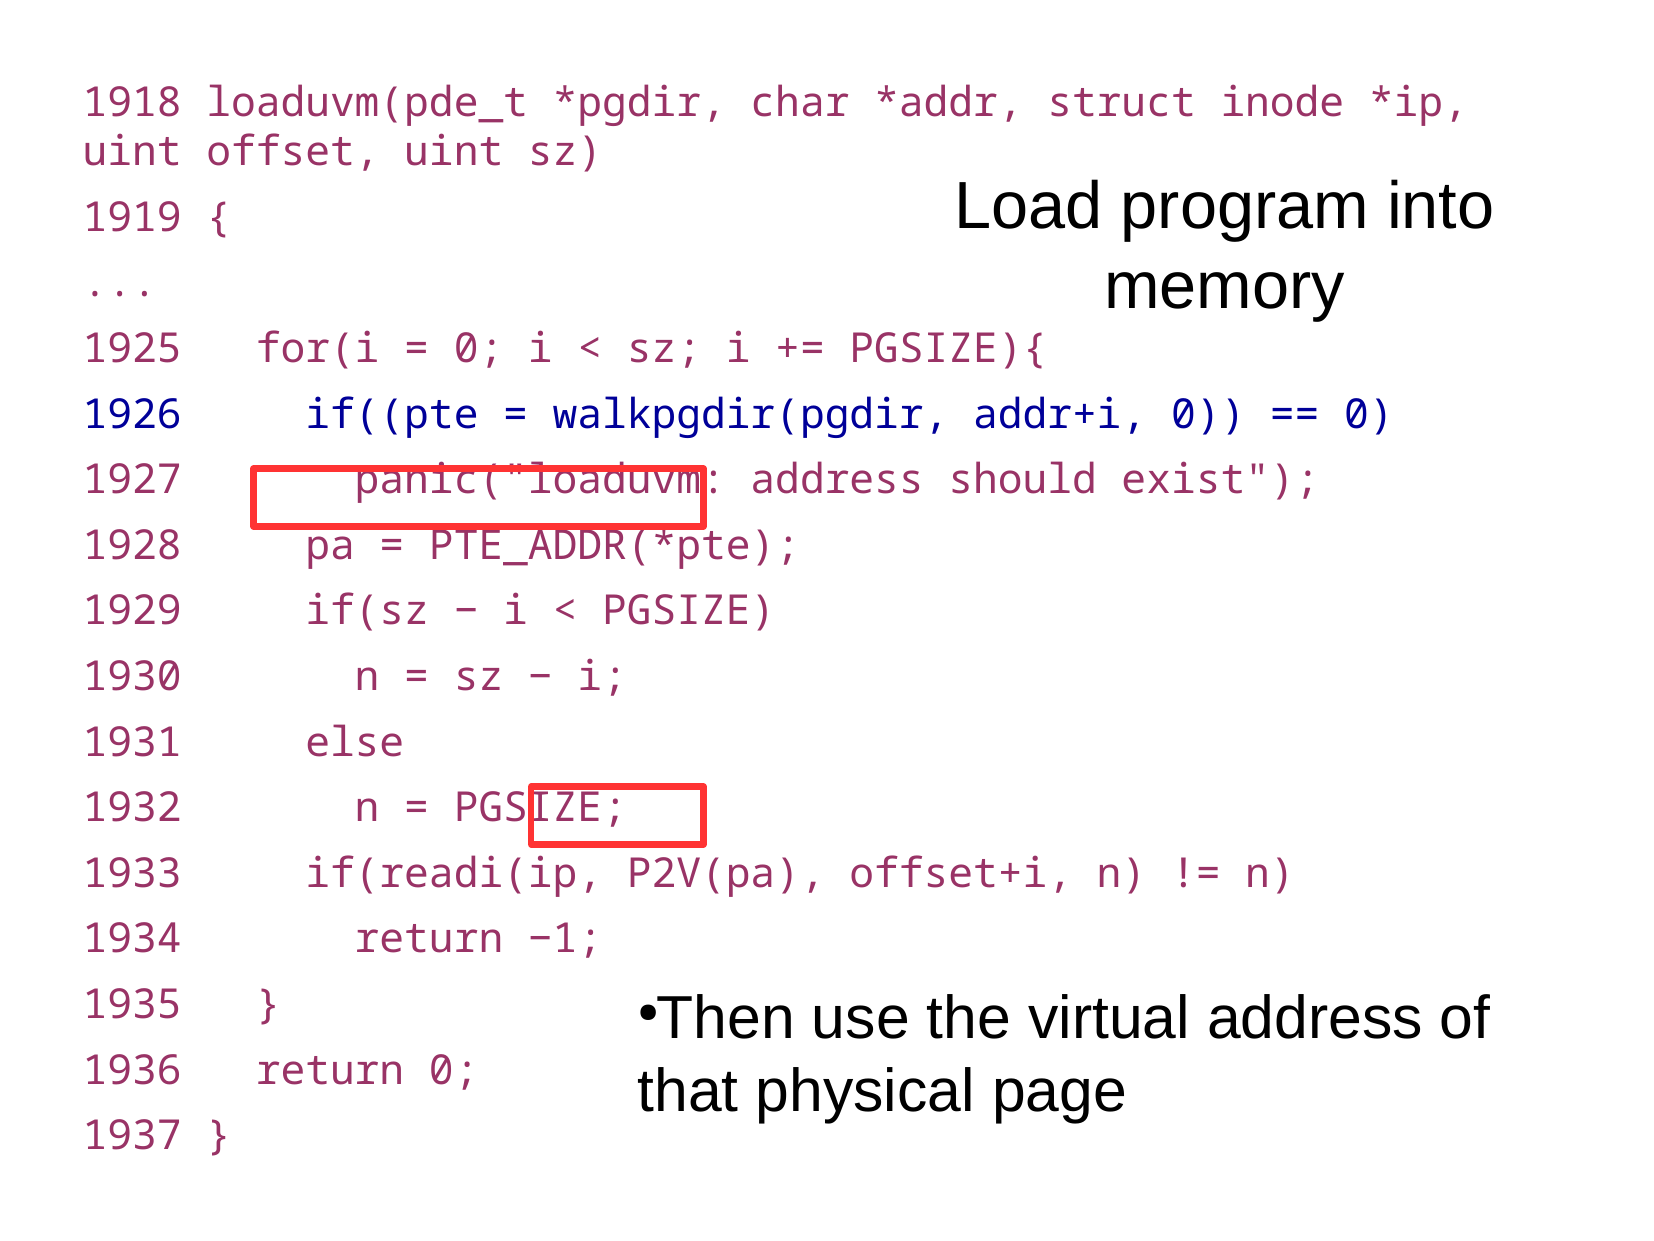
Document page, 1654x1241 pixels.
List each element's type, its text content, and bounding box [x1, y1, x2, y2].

list 1918 loaduvm(pde_t *pgdir, char *addr, struct inode *ip, uint offset, uint sz) 1919 { ... 1925 for(i = 0; i < sz; i += PGSIZE){ 1926 if((pte = walkpgdir(pgdir, addr+i, 0)) == 0) 1927 panic("loaduvm: address should exist"); 1928 pa = PTE_ADDR(*pte); 1929 if(sz − i < PGSIZE) 1930 n = sz − i; 1931 else 1932 n = PGSIZE; 1933 if(readi(ip, P2V(pa), offset+i, n) != n) 1934 return −1; 1935 } 1936 return 0; 1937 } [82, 75, 1571, 1163]
title Load program into memory [830, 137, 1619, 345]
list Then use the virtual address of that physical page [637, 978, 1530, 1126]
text_box [531, 786, 704, 845]
text_box [253, 468, 704, 527]
